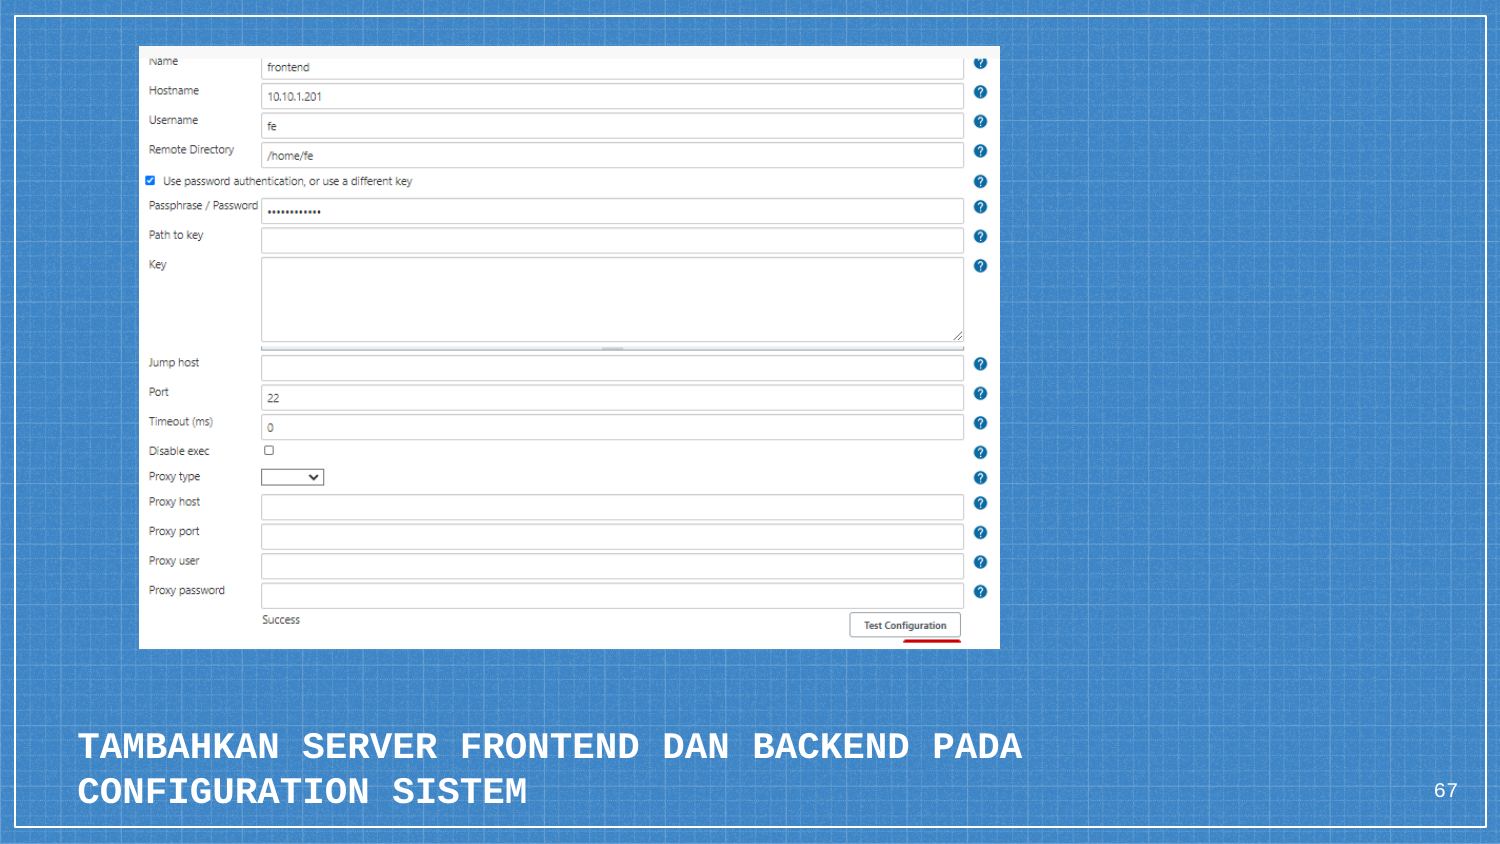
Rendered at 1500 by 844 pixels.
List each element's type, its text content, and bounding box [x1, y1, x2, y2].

picture [0, 0, 1500, 844]
picture [16, 17, 1485, 826]
list TAMBAHKAN SERVER FRONTEND DAN BACKEND PADA CONFIGURATION SISTEM [62, 705, 1066, 844]
slide_number 67 [1398, 761, 1474, 810]
